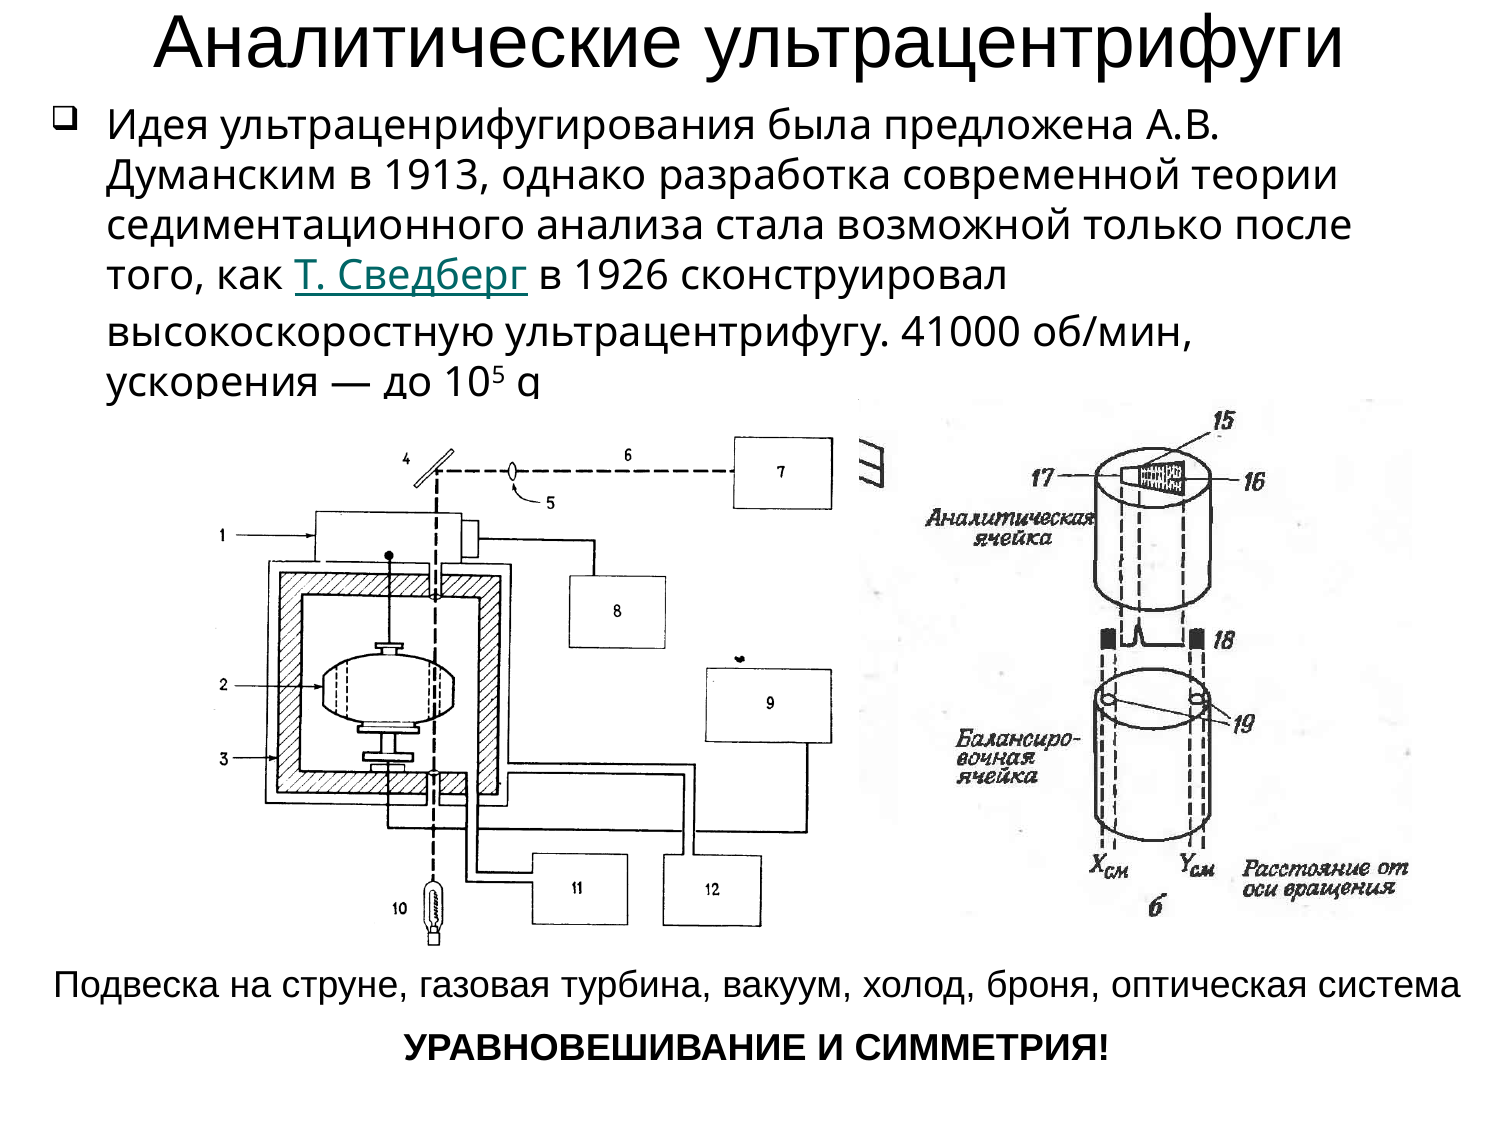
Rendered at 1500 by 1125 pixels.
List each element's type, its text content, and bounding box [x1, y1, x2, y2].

picture [135, 399, 1412, 955]
list Идея ультраценрифугирования была предложена А.В. Думанским в 1913, однако разработка современной теории седиментационного анализа стала возможной только после того, как Т. Сведберг в 1926 сконструировал высокоскоростную ультрацентрифугу. 41000 об/мин, ускорения — до 105 g [35, 90, 1386, 291]
text_box Подвеска на струне, газовая турбина, вакуум, холод, броня, оптическая система УРАВНОВЕШИВАНИЕ И СИММЕТРИЯ! [0, 952, 1500, 1076]
title Аналитические ультрацентрифуги [0, 0, 1500, 91]
